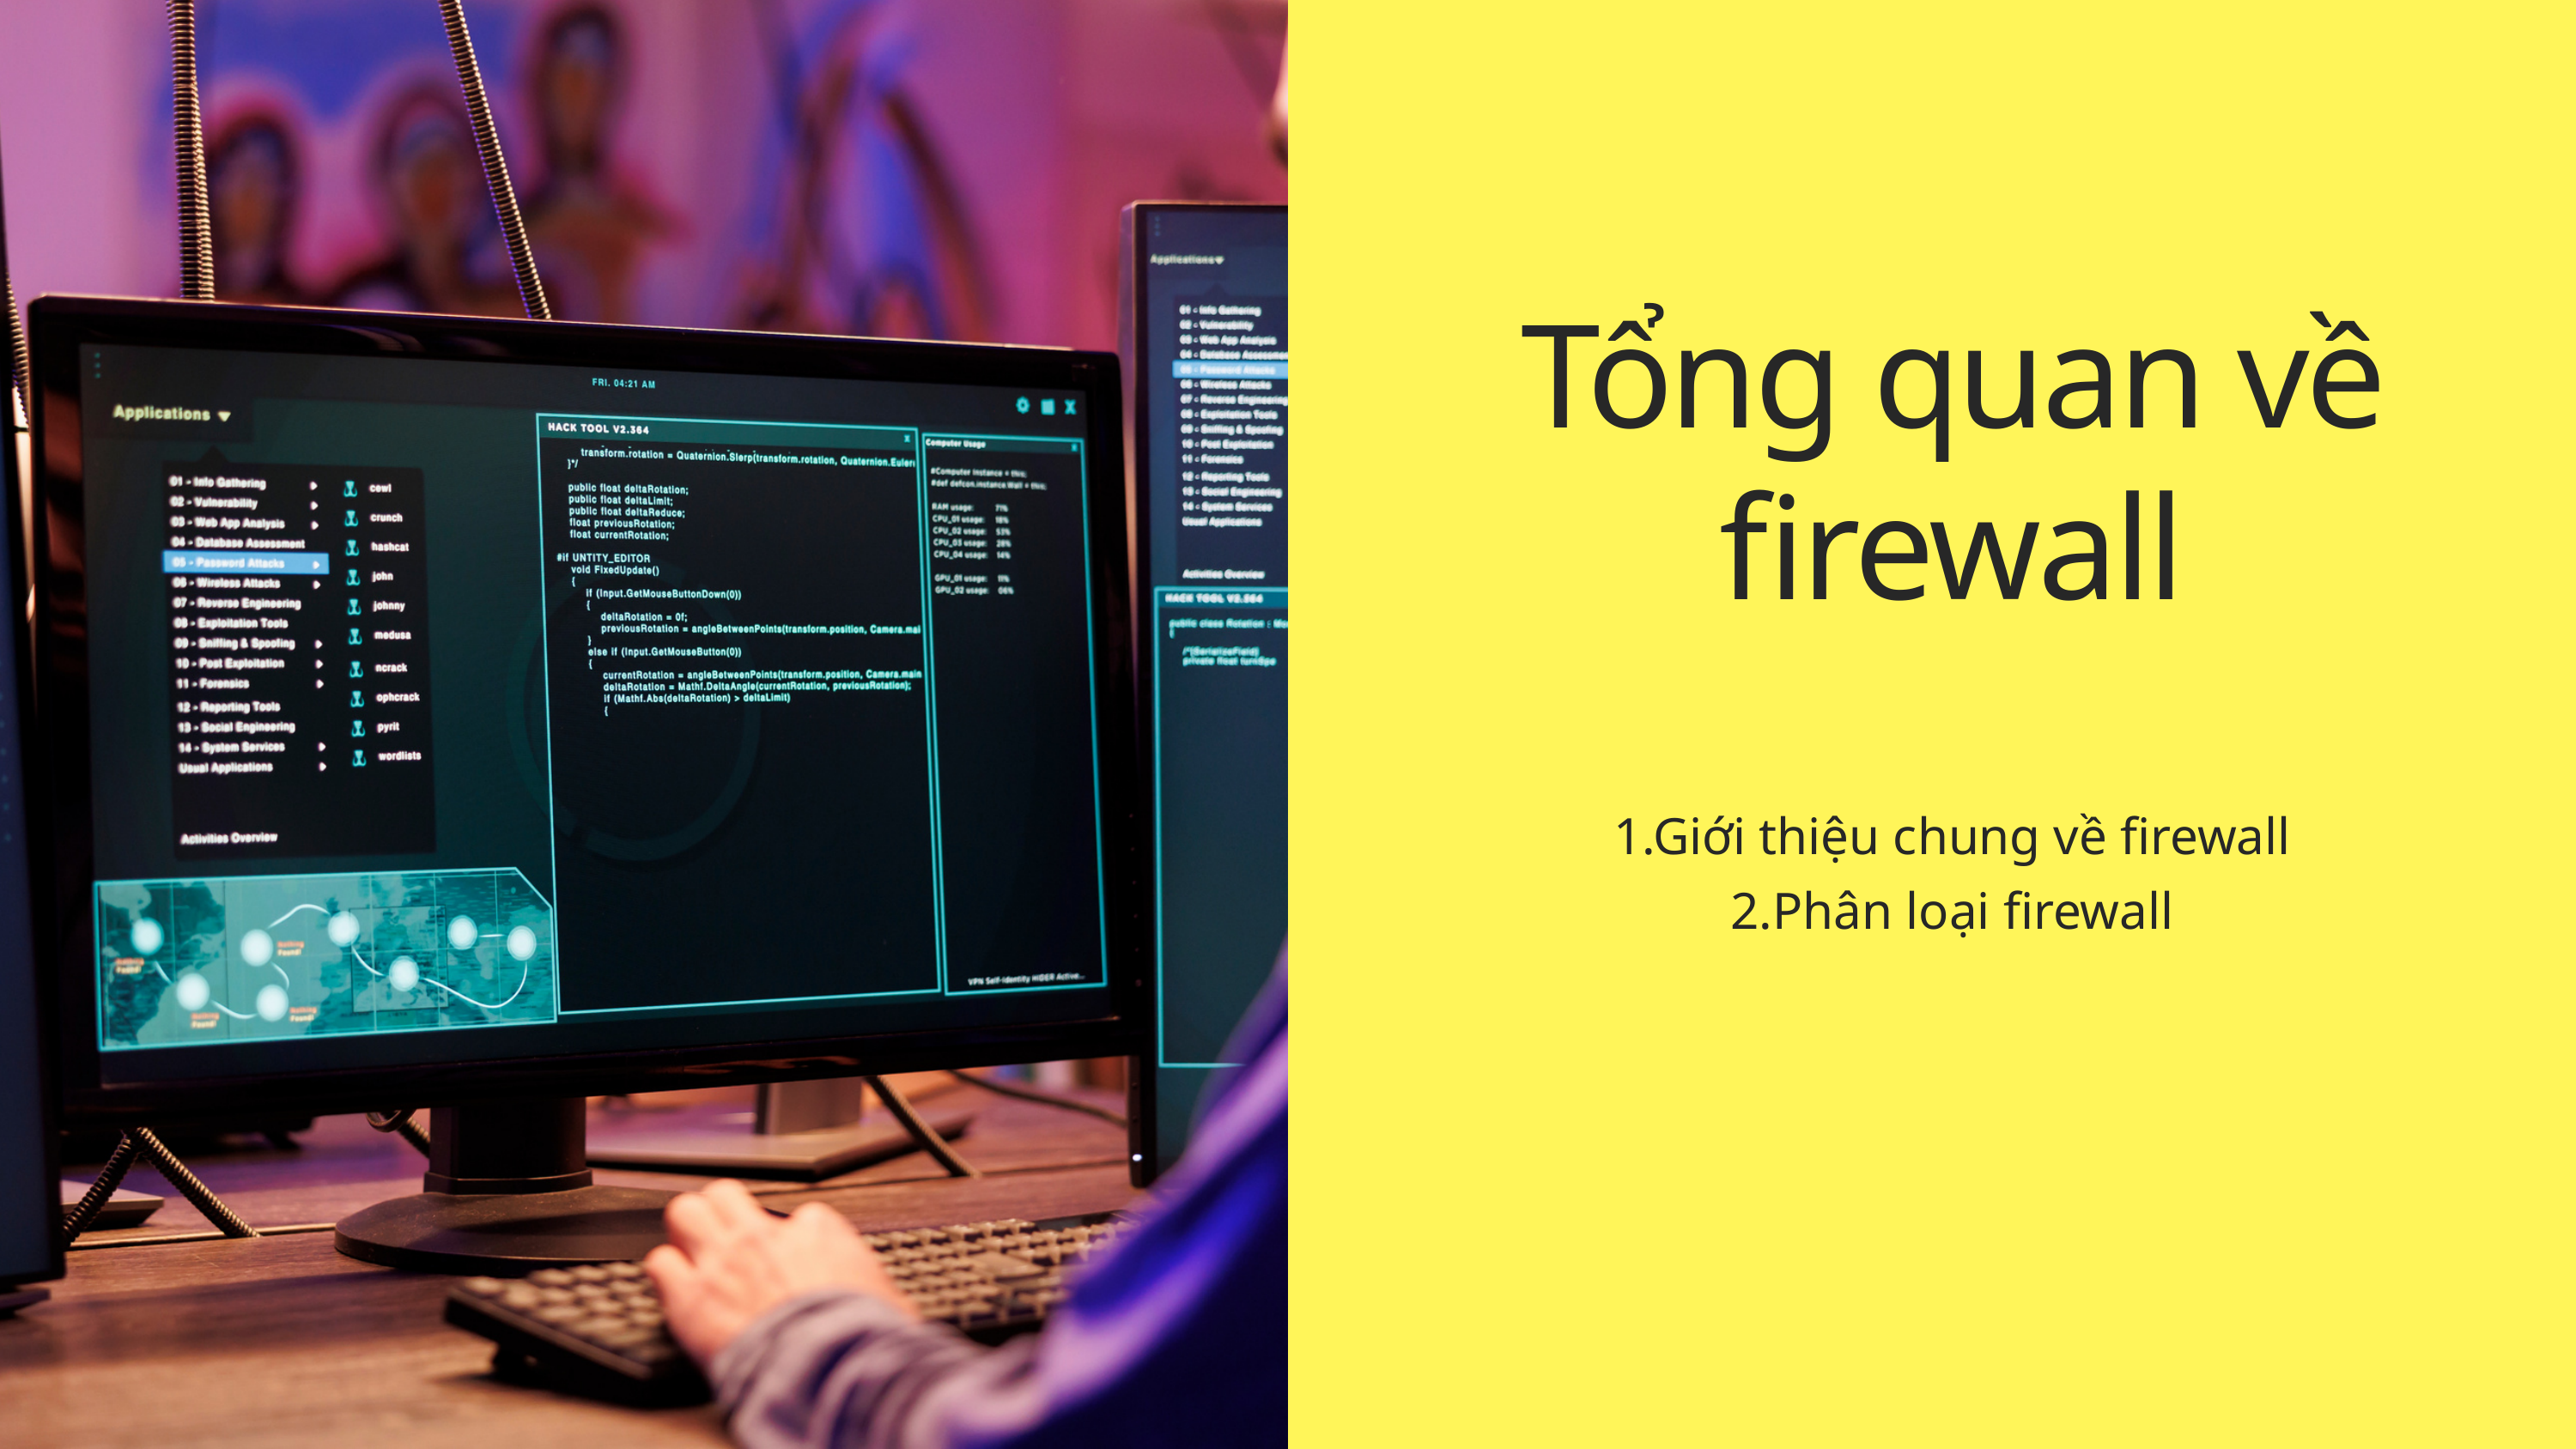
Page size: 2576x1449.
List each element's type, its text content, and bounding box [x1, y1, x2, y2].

text_box 1.Giới thiệu chung về firewall 2.Phân loại firewall [1562, 789, 2342, 940]
text_box Tổng quan về firewall [1502, 285, 2403, 629]
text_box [0, 0, 1289, 1449]
